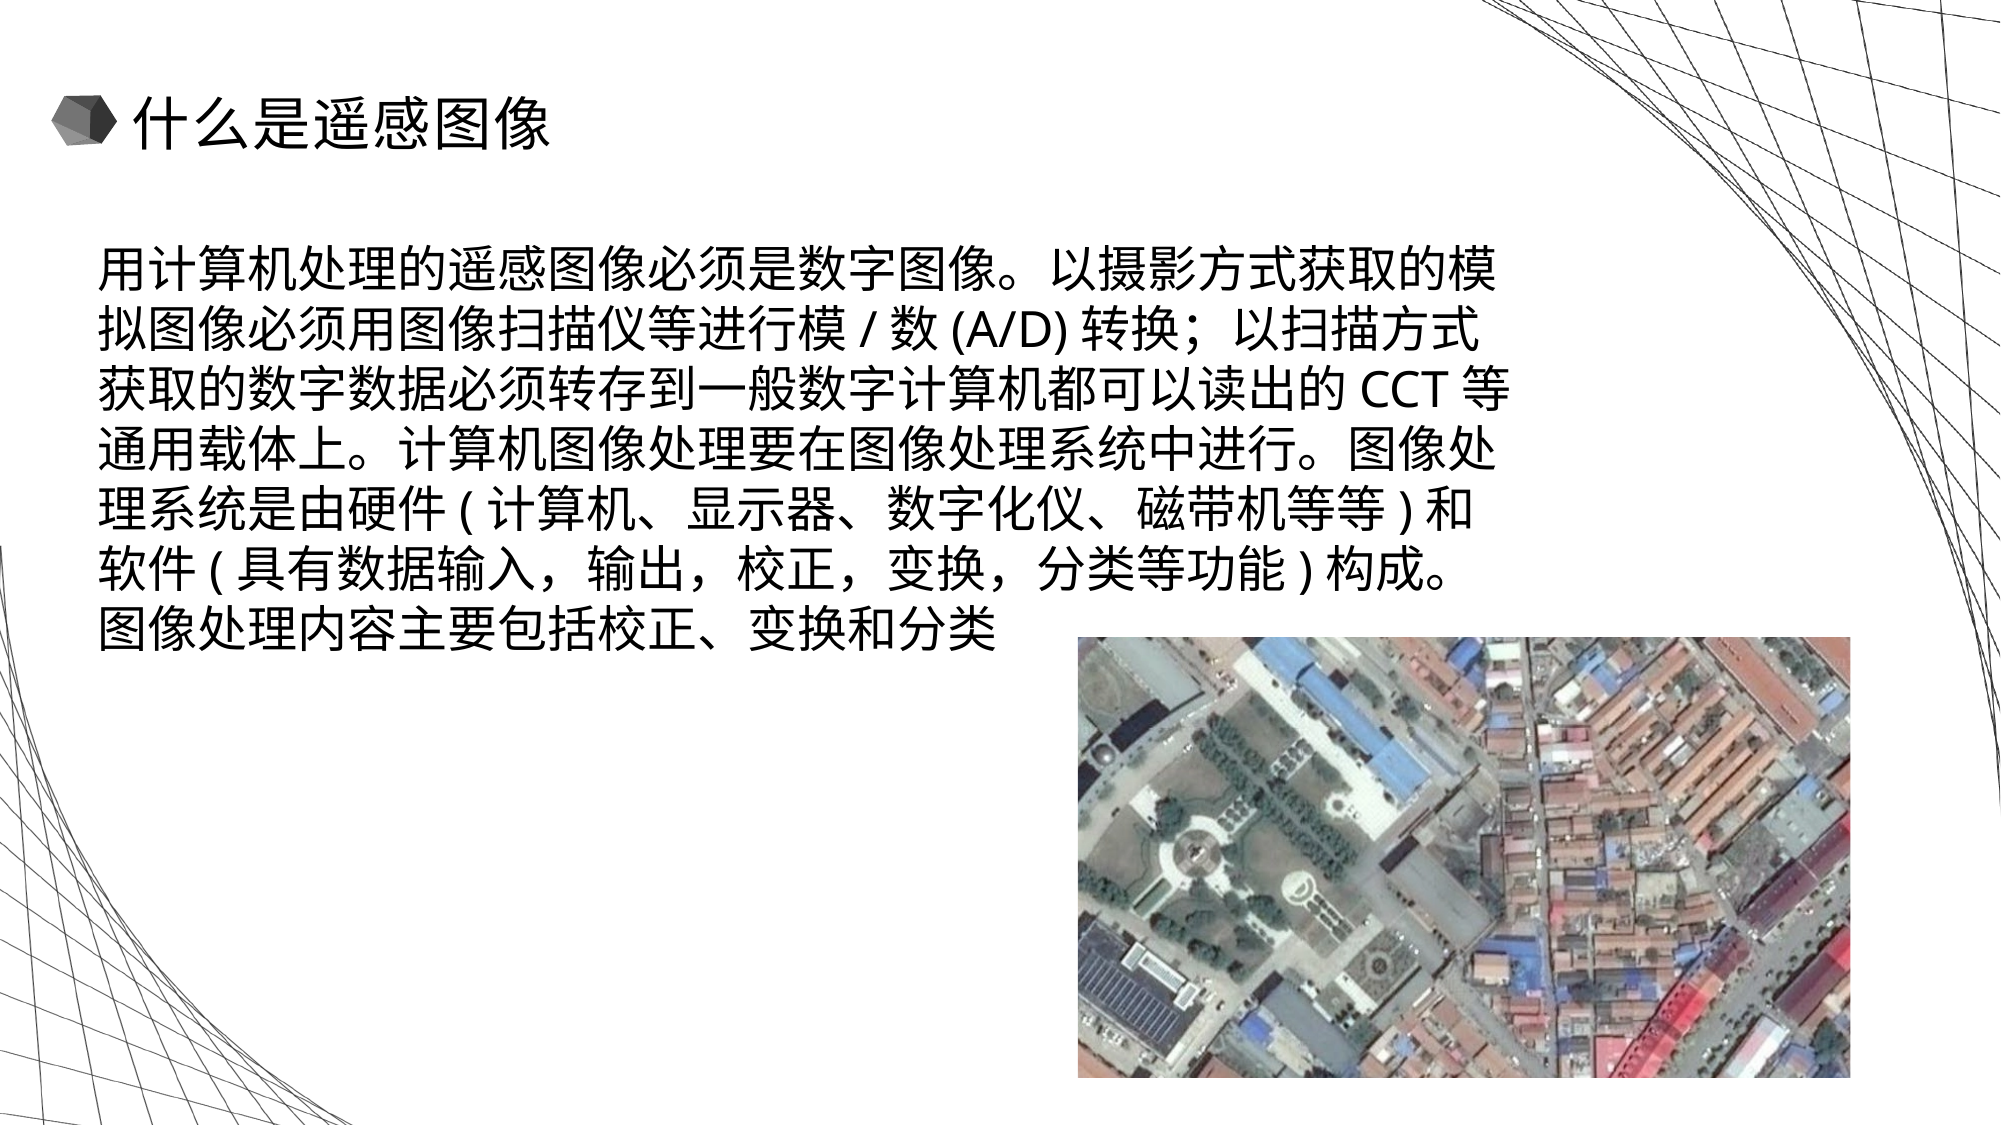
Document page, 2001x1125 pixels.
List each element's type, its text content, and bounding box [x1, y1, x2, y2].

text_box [58, 87, 110, 154]
text_box 什么是遥感图像 [117, 79, 720, 165]
text_box 用计算机处理的遥感图像必须是数字图像。以摄影方式获取的模拟图像必须用图像扫描仪等进行模/数(A/D)转换；以扫描方式获取的数字数据必须转存到一般数字计算机都可以读出的CCT等通用载体上。计算机图像处理要在图像处理系统中进行。图像处理系统是由硬件(计算机、显示器、数字化仪、磁带机等等)和软件(具有数据输入，输出，校正，变换，分类等功能)构成。图像处理内容主要包括校正、变换和分类 [82, 230, 1531, 665]
picture [0, 546, 361, 1125]
picture [1077, 0, 2001, 1078]
